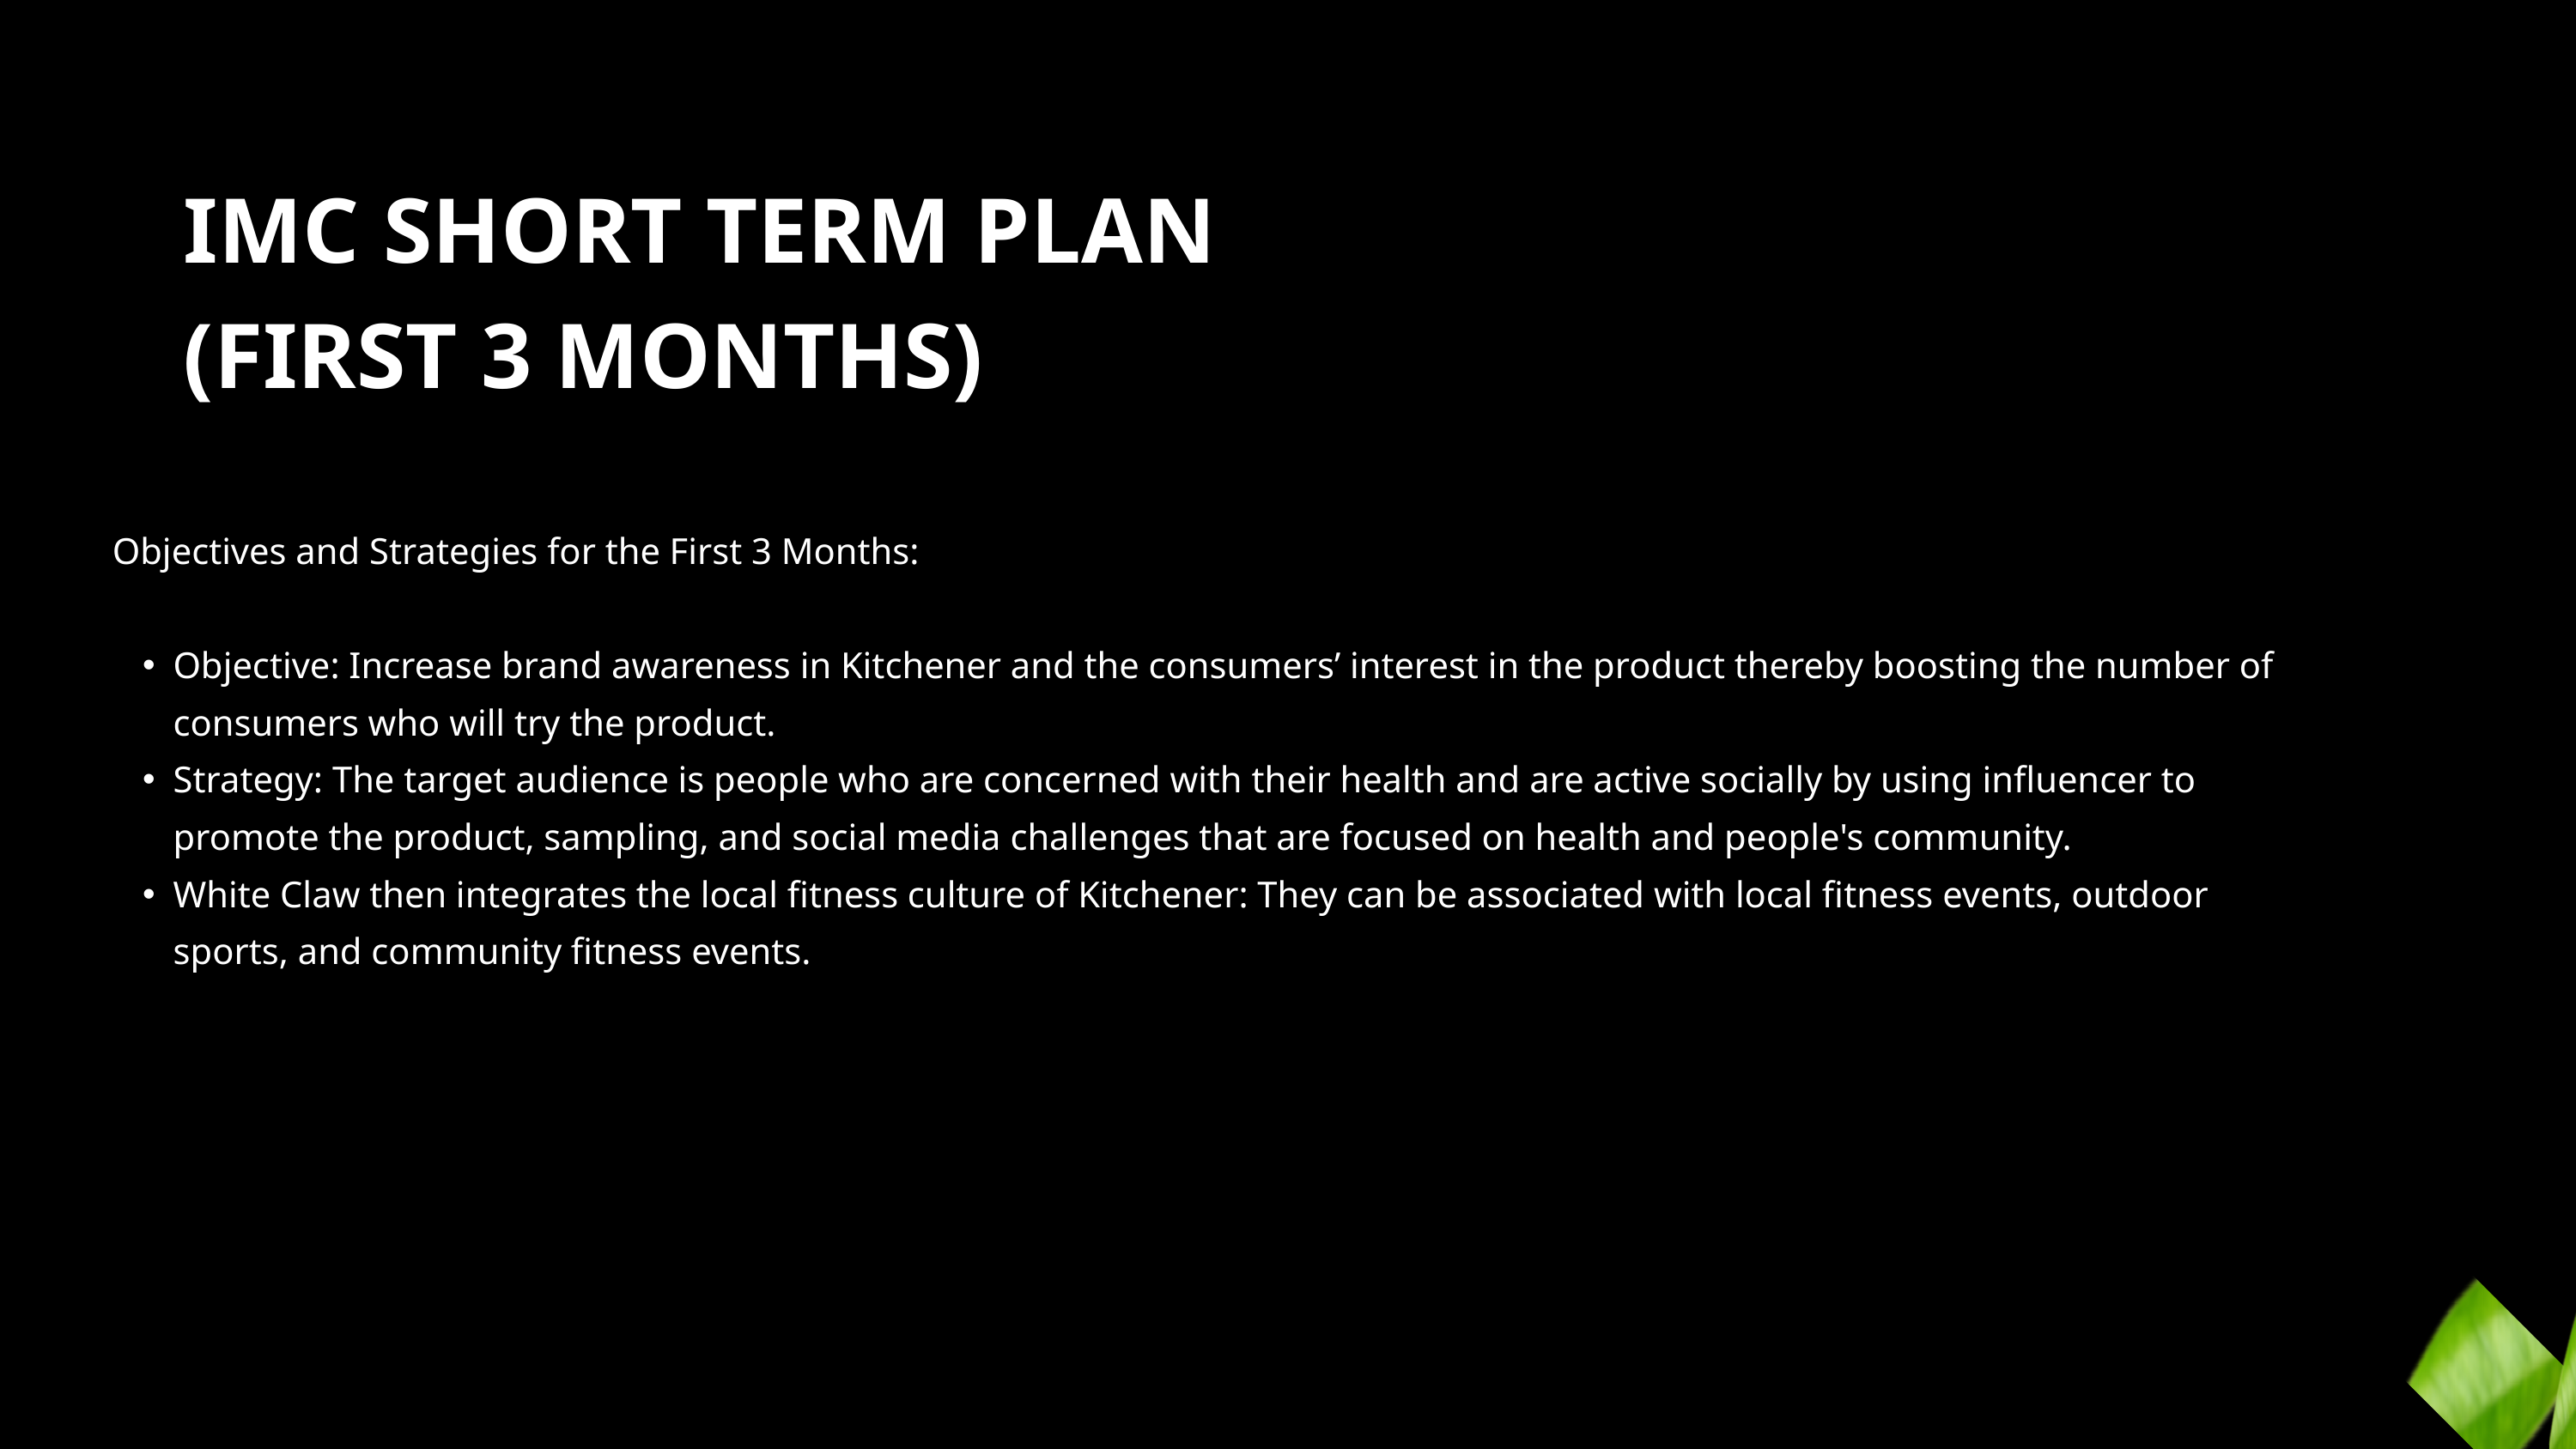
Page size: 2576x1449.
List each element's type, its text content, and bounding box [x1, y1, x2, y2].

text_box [2353, 1241, 2576, 1449]
text_box Objectives and Strategies for the First 3 Months: Objective: Increase brand awareness in Kitchener and the consumers’ interest in the product thereby boosting the number of consumers who will try the product. Strategy: The target audience is people who are concerned with their health and are active socially by using influencer to promote the product, sampling, and social media challenges that are focused on health and people's community. White Claw then integrates the local fitness culture of Kitchener: They can be associated with local fitness events, outdoor sports, and community fitness events. [112, 513, 2285, 1029]
text_box IMC SHORT TERM PLAN (FIRST 3 MONTHS) [183, 155, 2392, 406]
